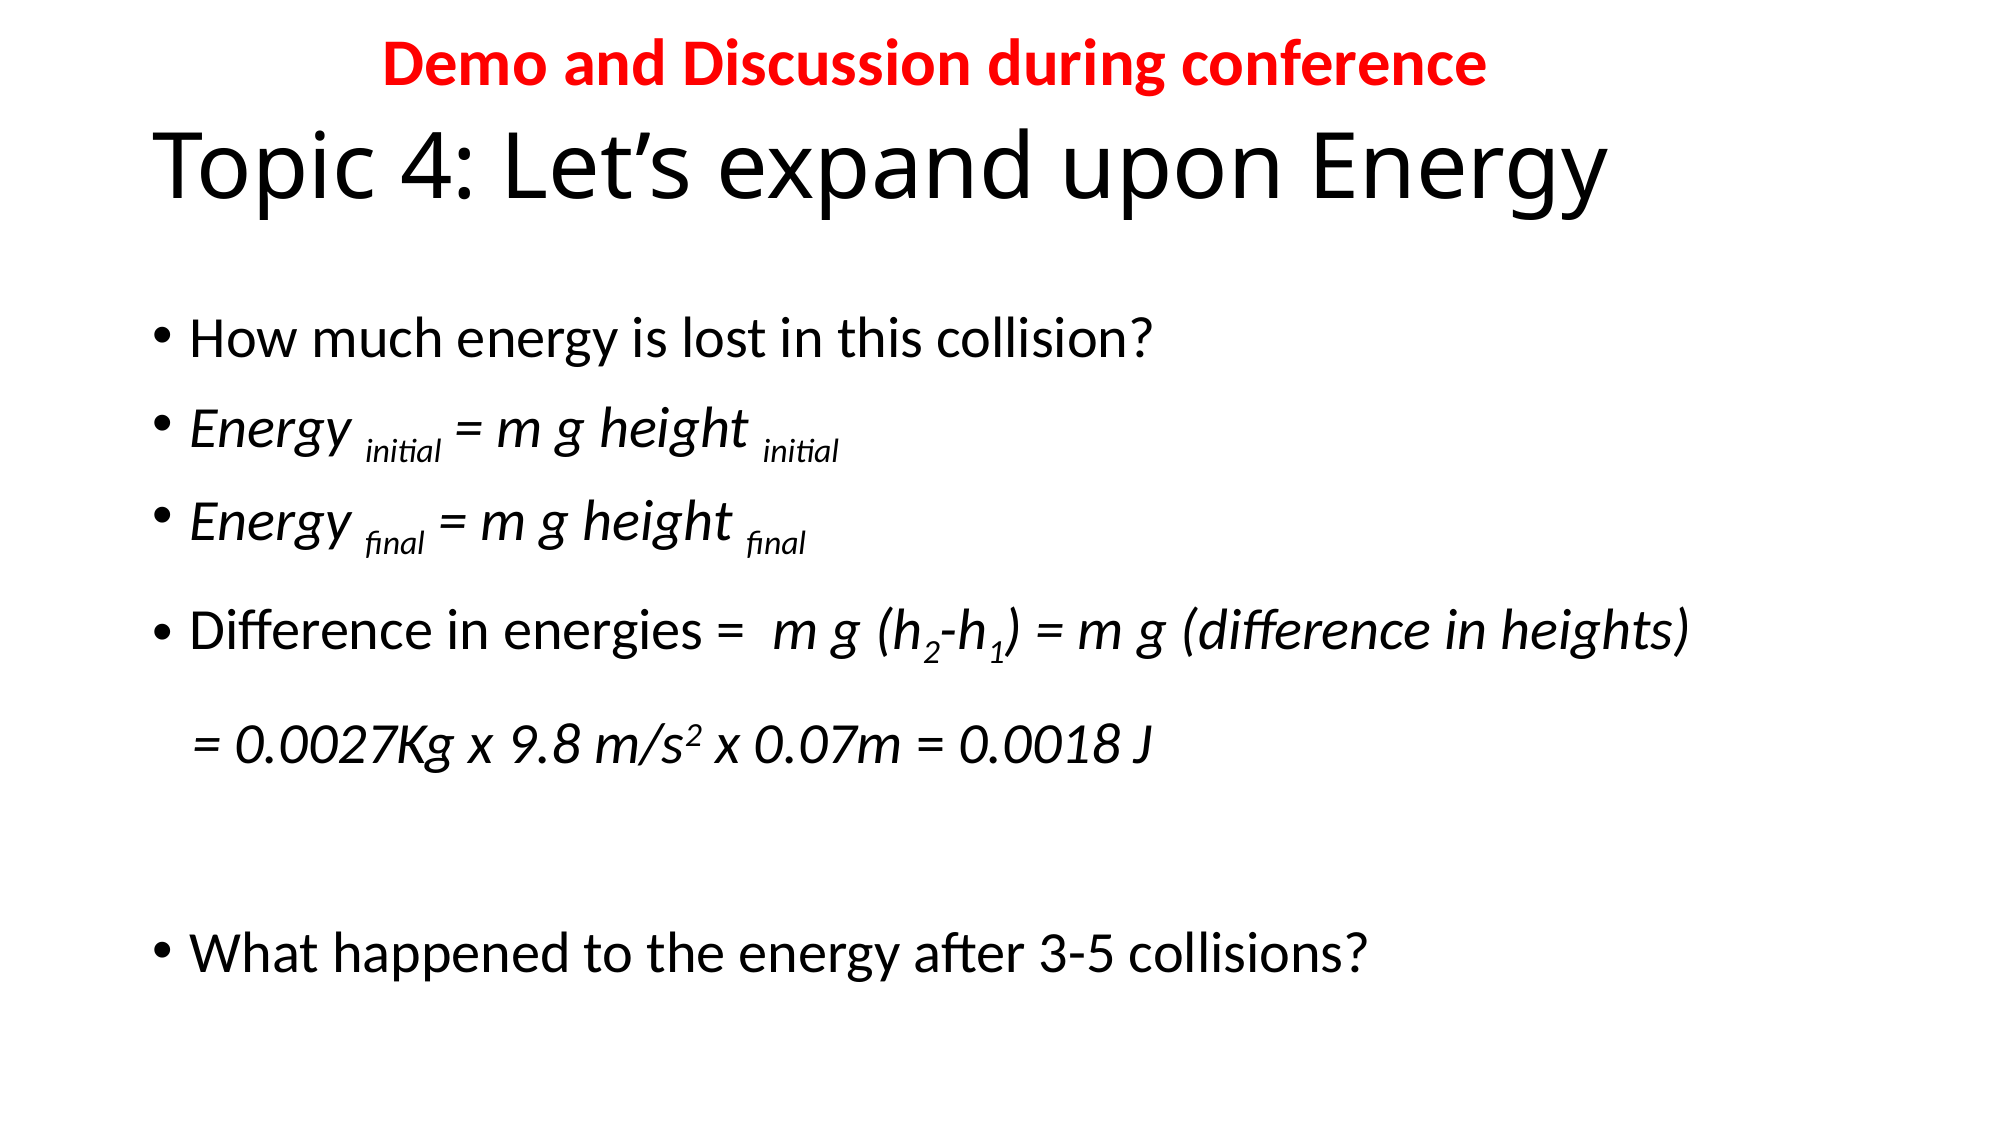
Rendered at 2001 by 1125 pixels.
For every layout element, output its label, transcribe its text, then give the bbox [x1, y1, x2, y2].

list How much energy is lost in this collision? Energy initial = m g height initial Energy final = m g height final Difference in energies = m g (h2-h1) = m g (difference in heights) = 0.0027Kg x 9.8 m/s2 x 0.07m = 0.0018 J What happened to the energy after 3-5 collisions? [137, 299, 1863, 1014]
title Topic 4: Let’s expand upon Energy [137, 59, 1863, 278]
text_box Demo and Discussion during conference [367, 11, 1519, 107]
